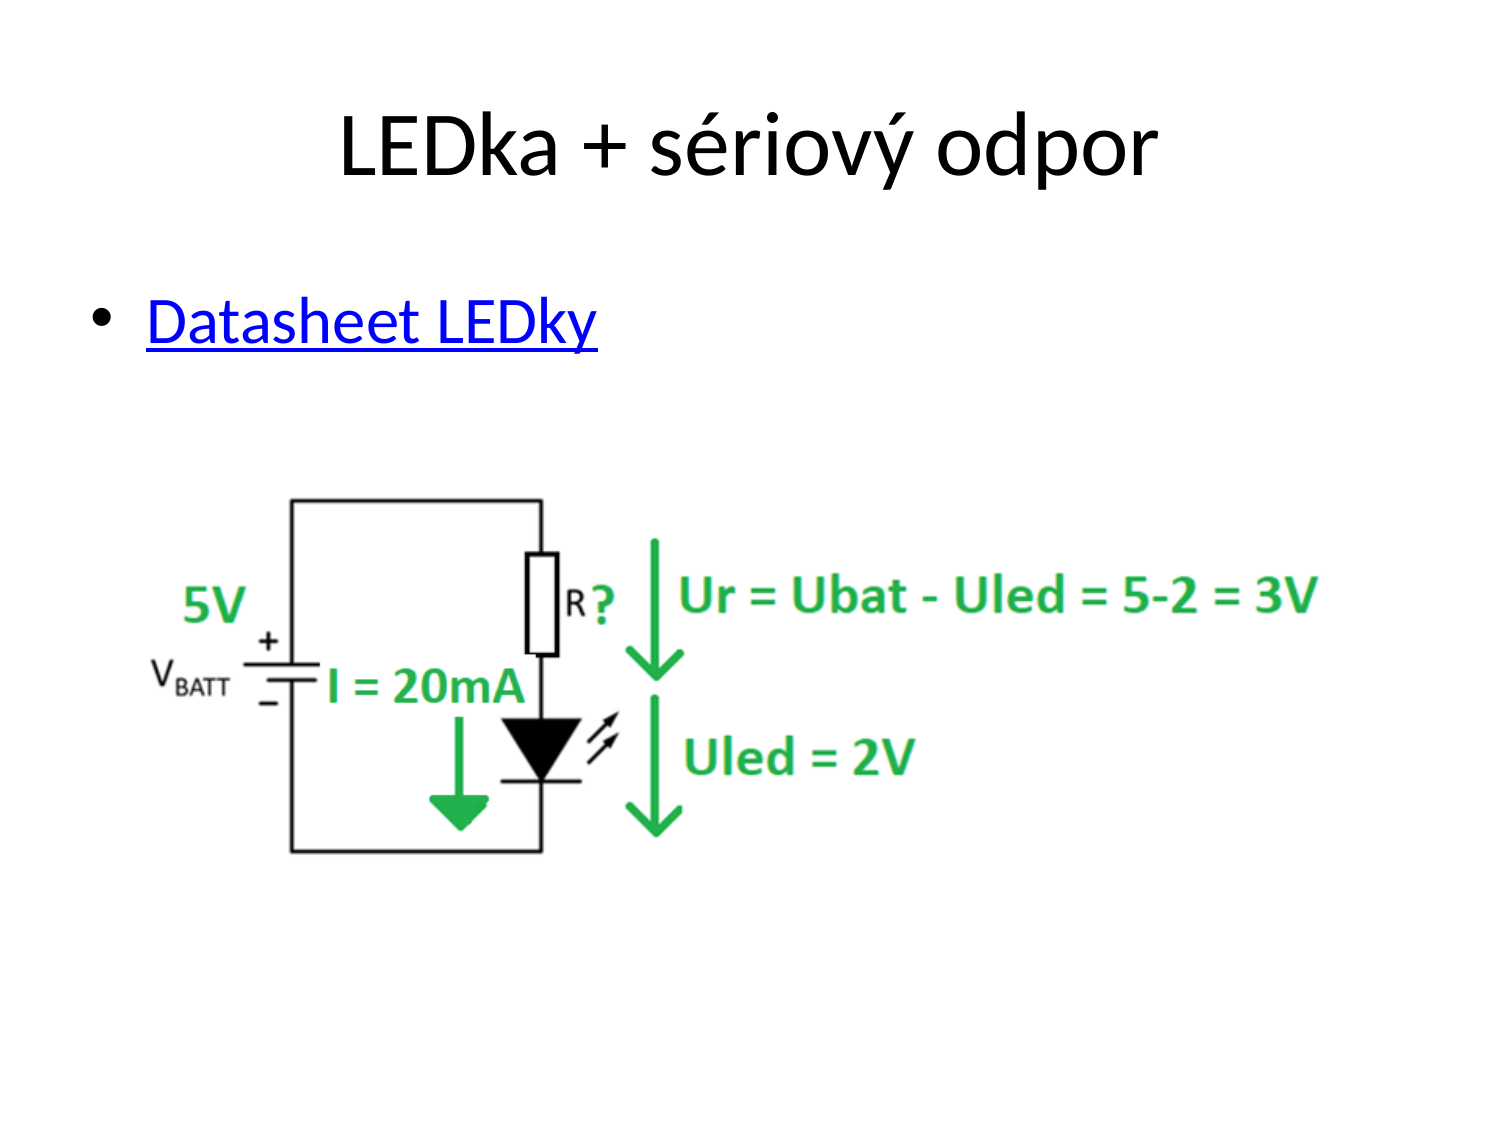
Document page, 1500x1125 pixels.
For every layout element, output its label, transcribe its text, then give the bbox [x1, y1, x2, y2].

list Datasheet LEDky [75, 269, 1425, 1012]
picture [123, 455, 1331, 898]
title LEDka + sériový odpor [75, 45, 1425, 233]
